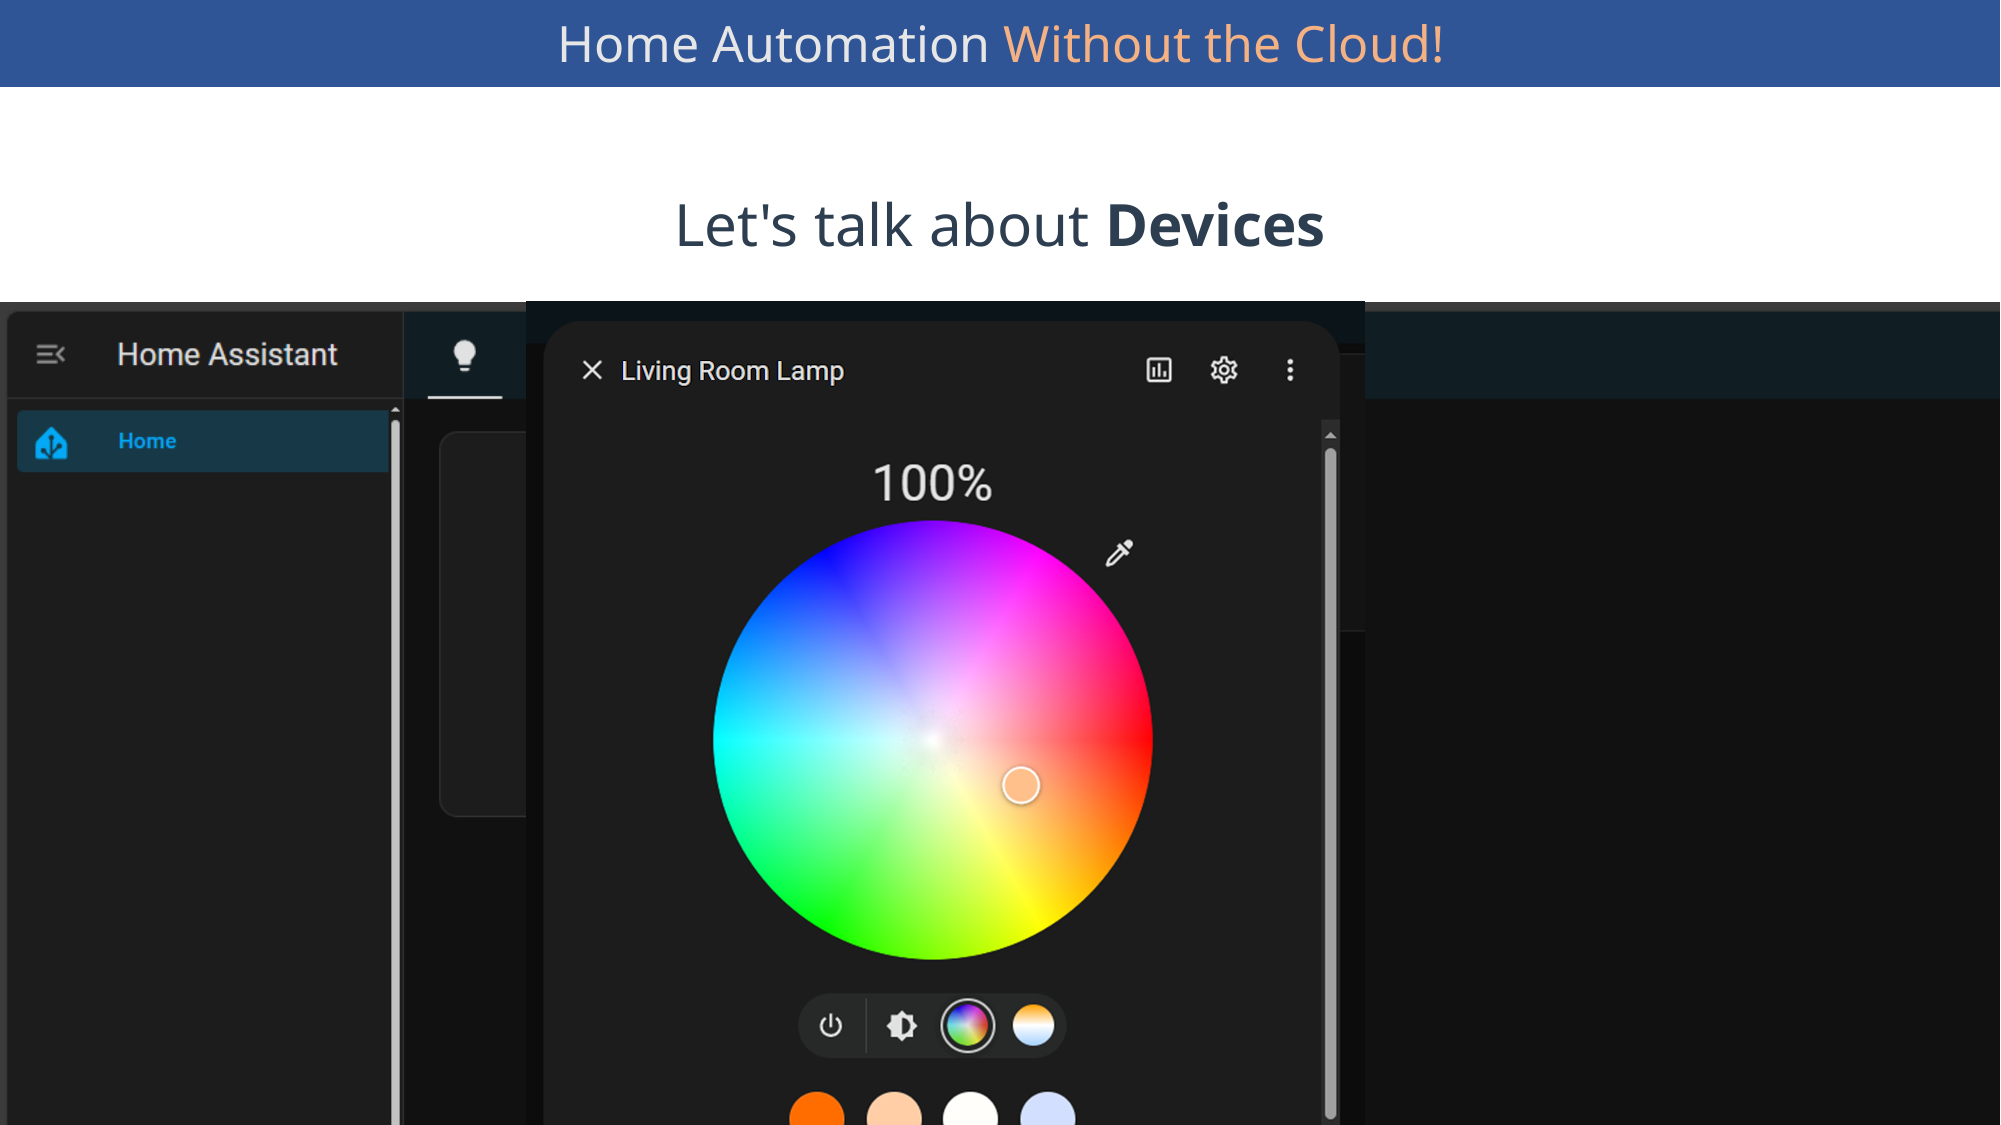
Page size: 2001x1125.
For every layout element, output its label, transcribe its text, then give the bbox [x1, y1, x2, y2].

text_box [0, 0, 2000, 88]
text_box Home Automation Without the Cloud! [353, 5, 1649, 81]
picture [0, 301, 2000, 1125]
text_box Let's talk about Devices [659, 181, 1341, 266]
